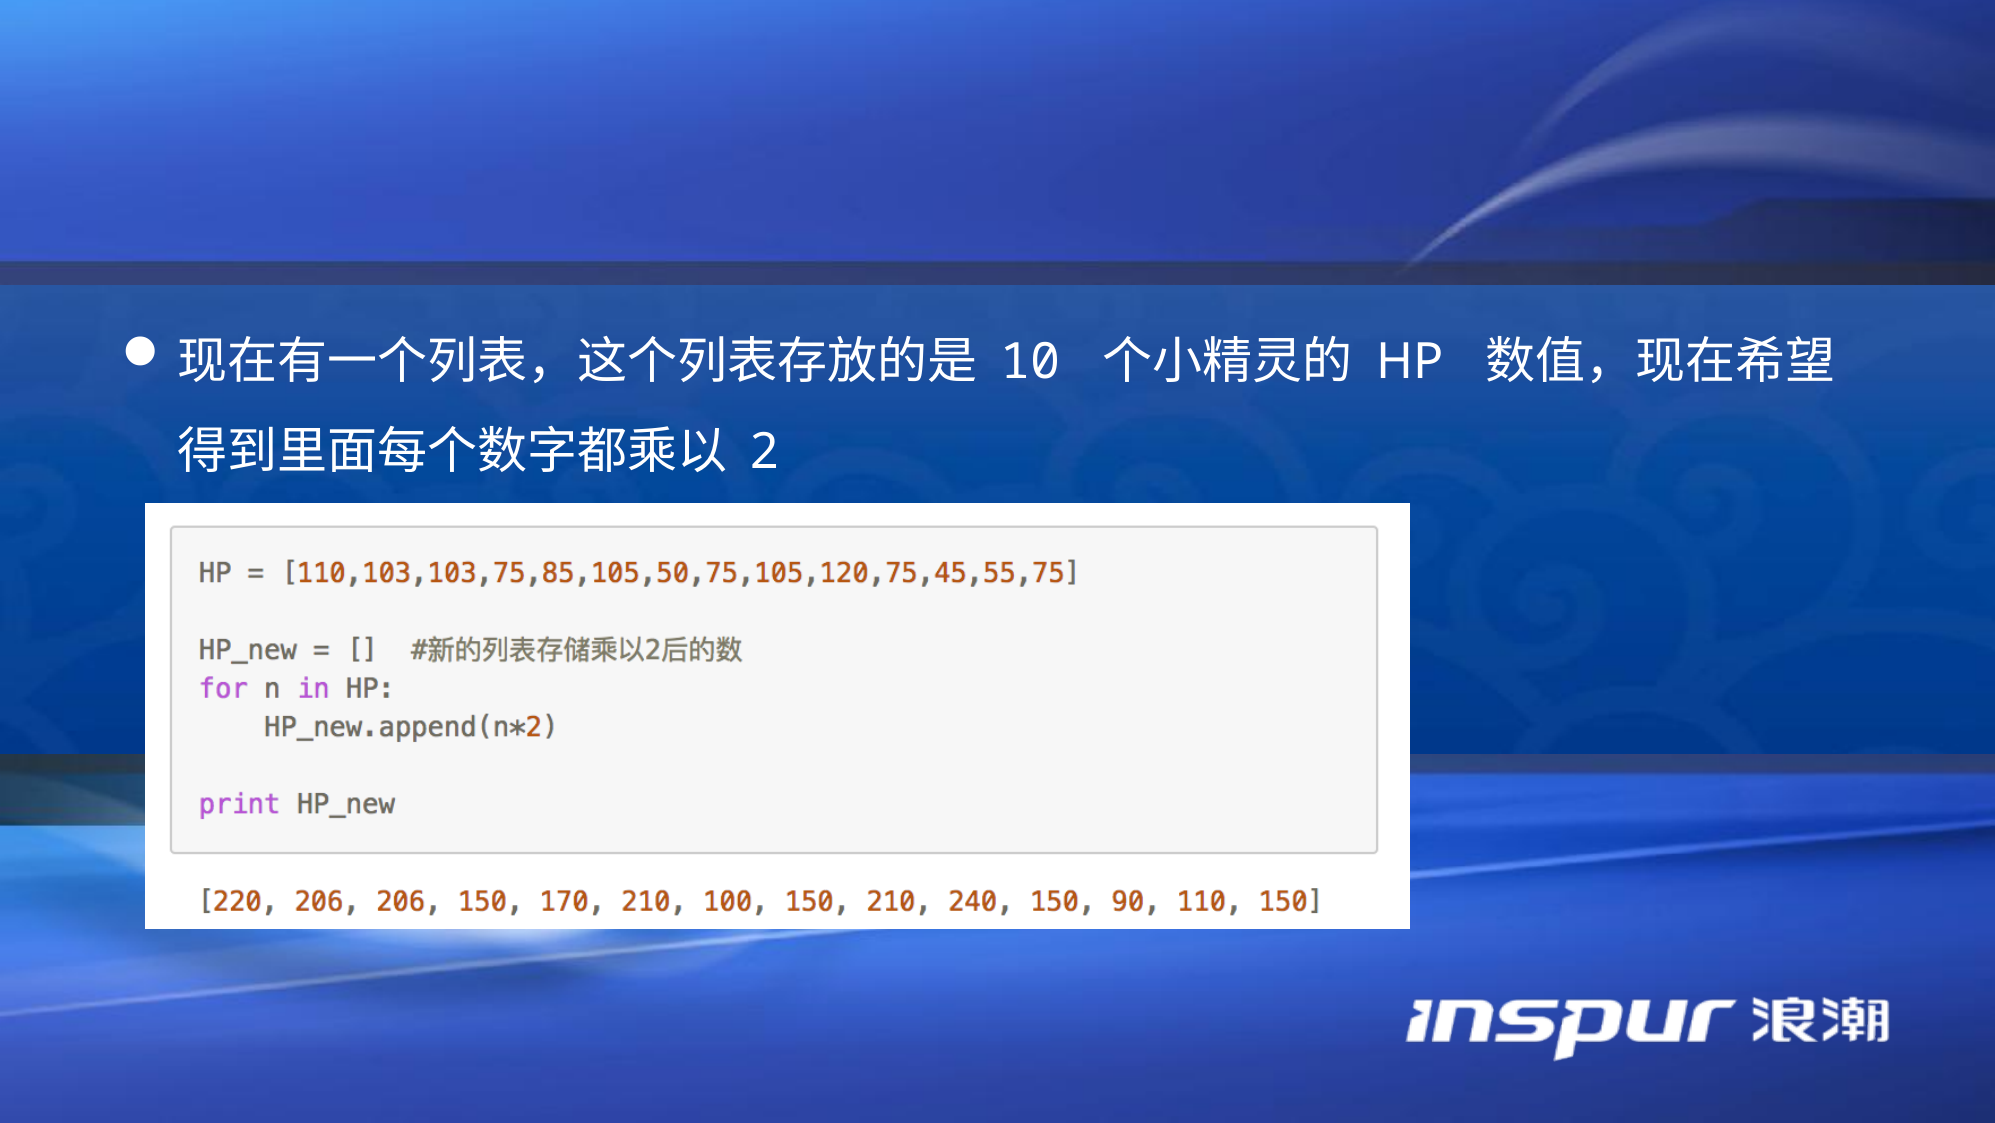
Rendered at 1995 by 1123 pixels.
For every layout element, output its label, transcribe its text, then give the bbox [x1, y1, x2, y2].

text_box 现在有一个列表，这个列表存放的是 10 个小精灵的 HP 数值，现在希望得到里面每个数字都乘以 2 [106, 290, 1875, 988]
picture [0, 0, 1995, 1123]
